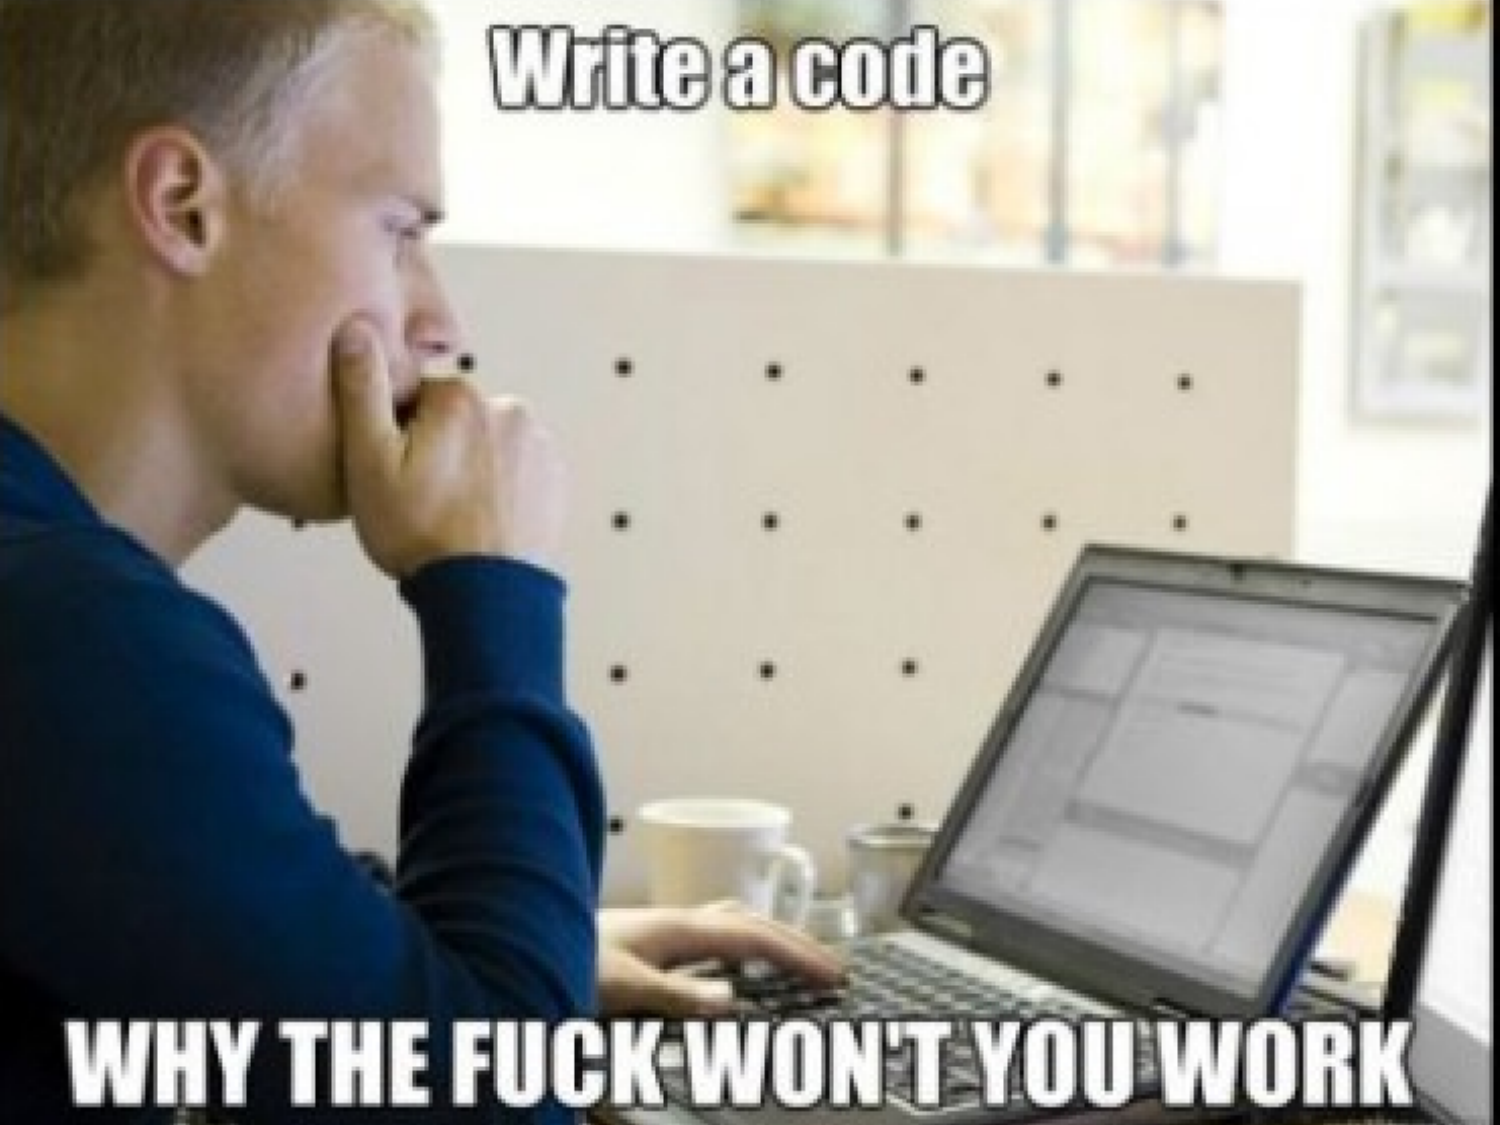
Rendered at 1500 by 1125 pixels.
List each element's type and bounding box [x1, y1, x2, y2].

list [0, 0, 1500, 1125]
